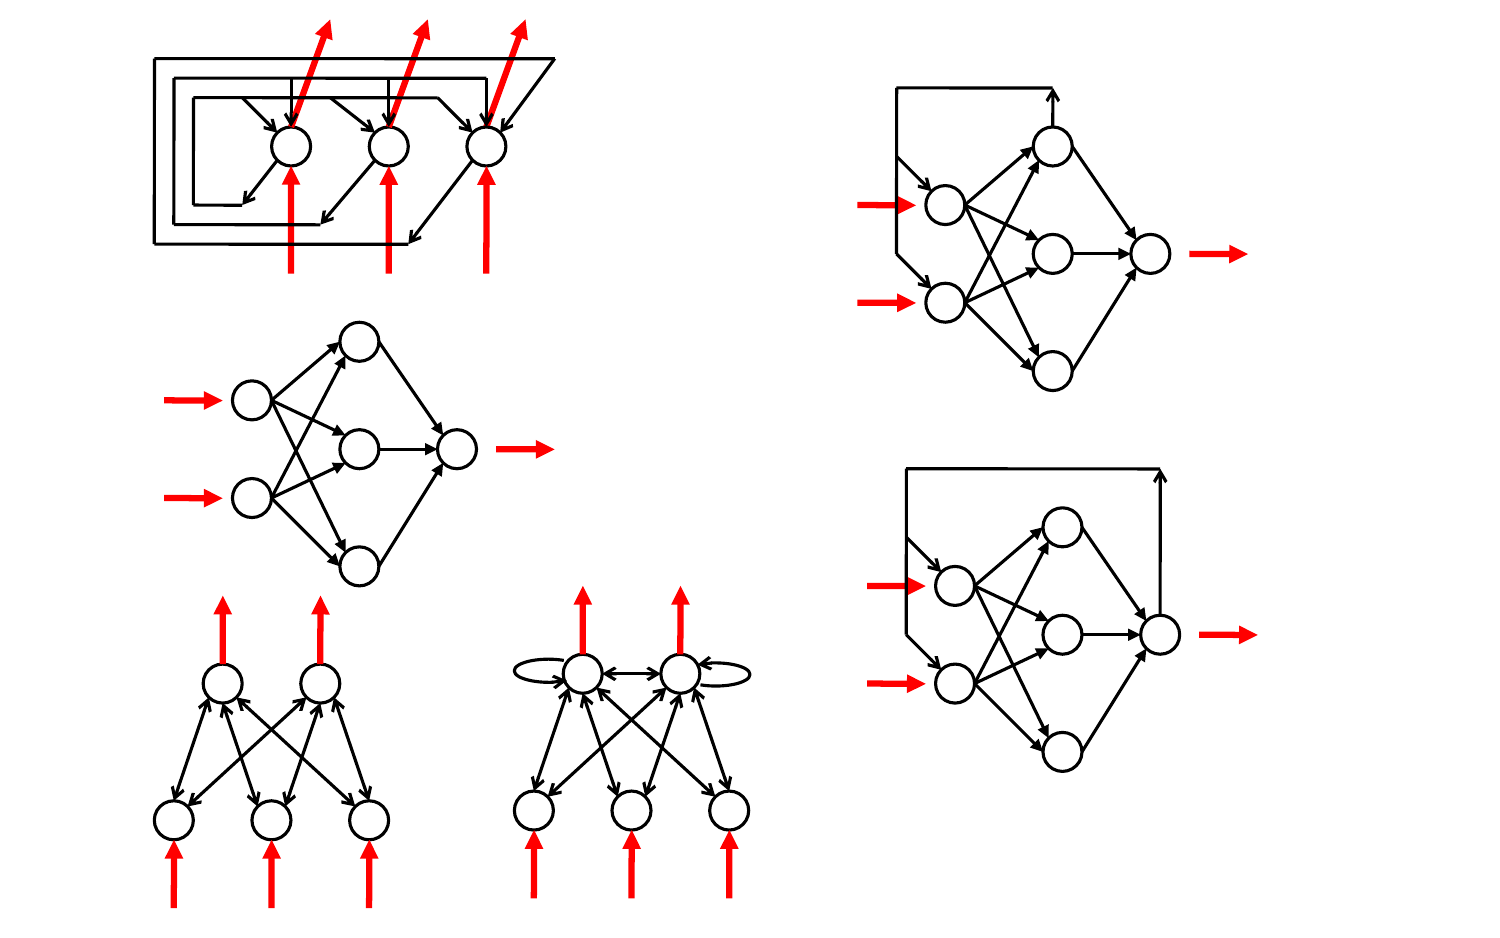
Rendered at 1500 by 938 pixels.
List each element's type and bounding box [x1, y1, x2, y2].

text_box [154, 595, 389, 909]
text_box [163, 321, 555, 587]
text_box [153, 19, 555, 274]
text_box [514, 585, 751, 899]
text_box [866, 468, 1259, 772]
text_box [857, 87, 1249, 391]
